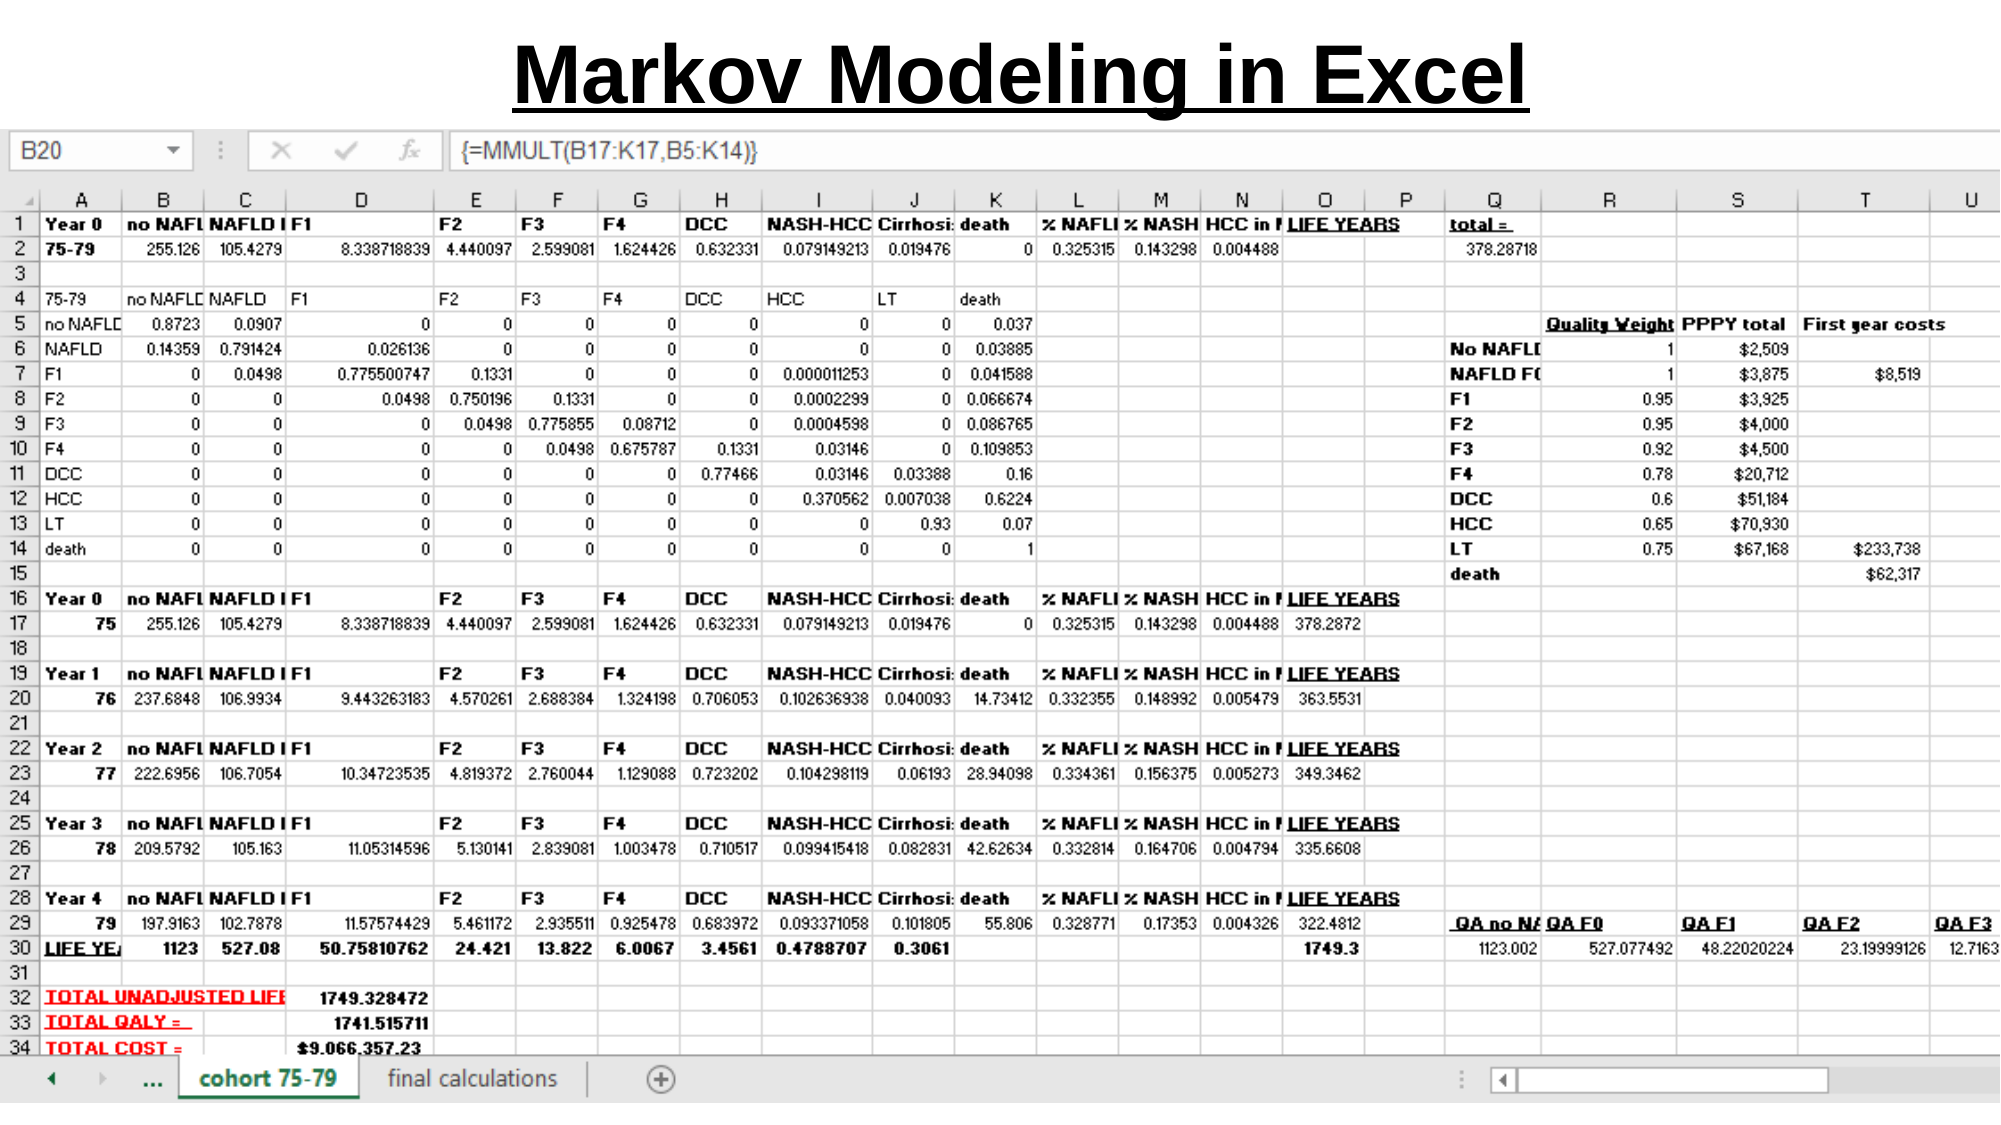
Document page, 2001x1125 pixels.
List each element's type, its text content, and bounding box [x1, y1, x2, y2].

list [0, 129, 2000, 1103]
title Markov Modeling in Excel [145, 0, 1871, 129]
